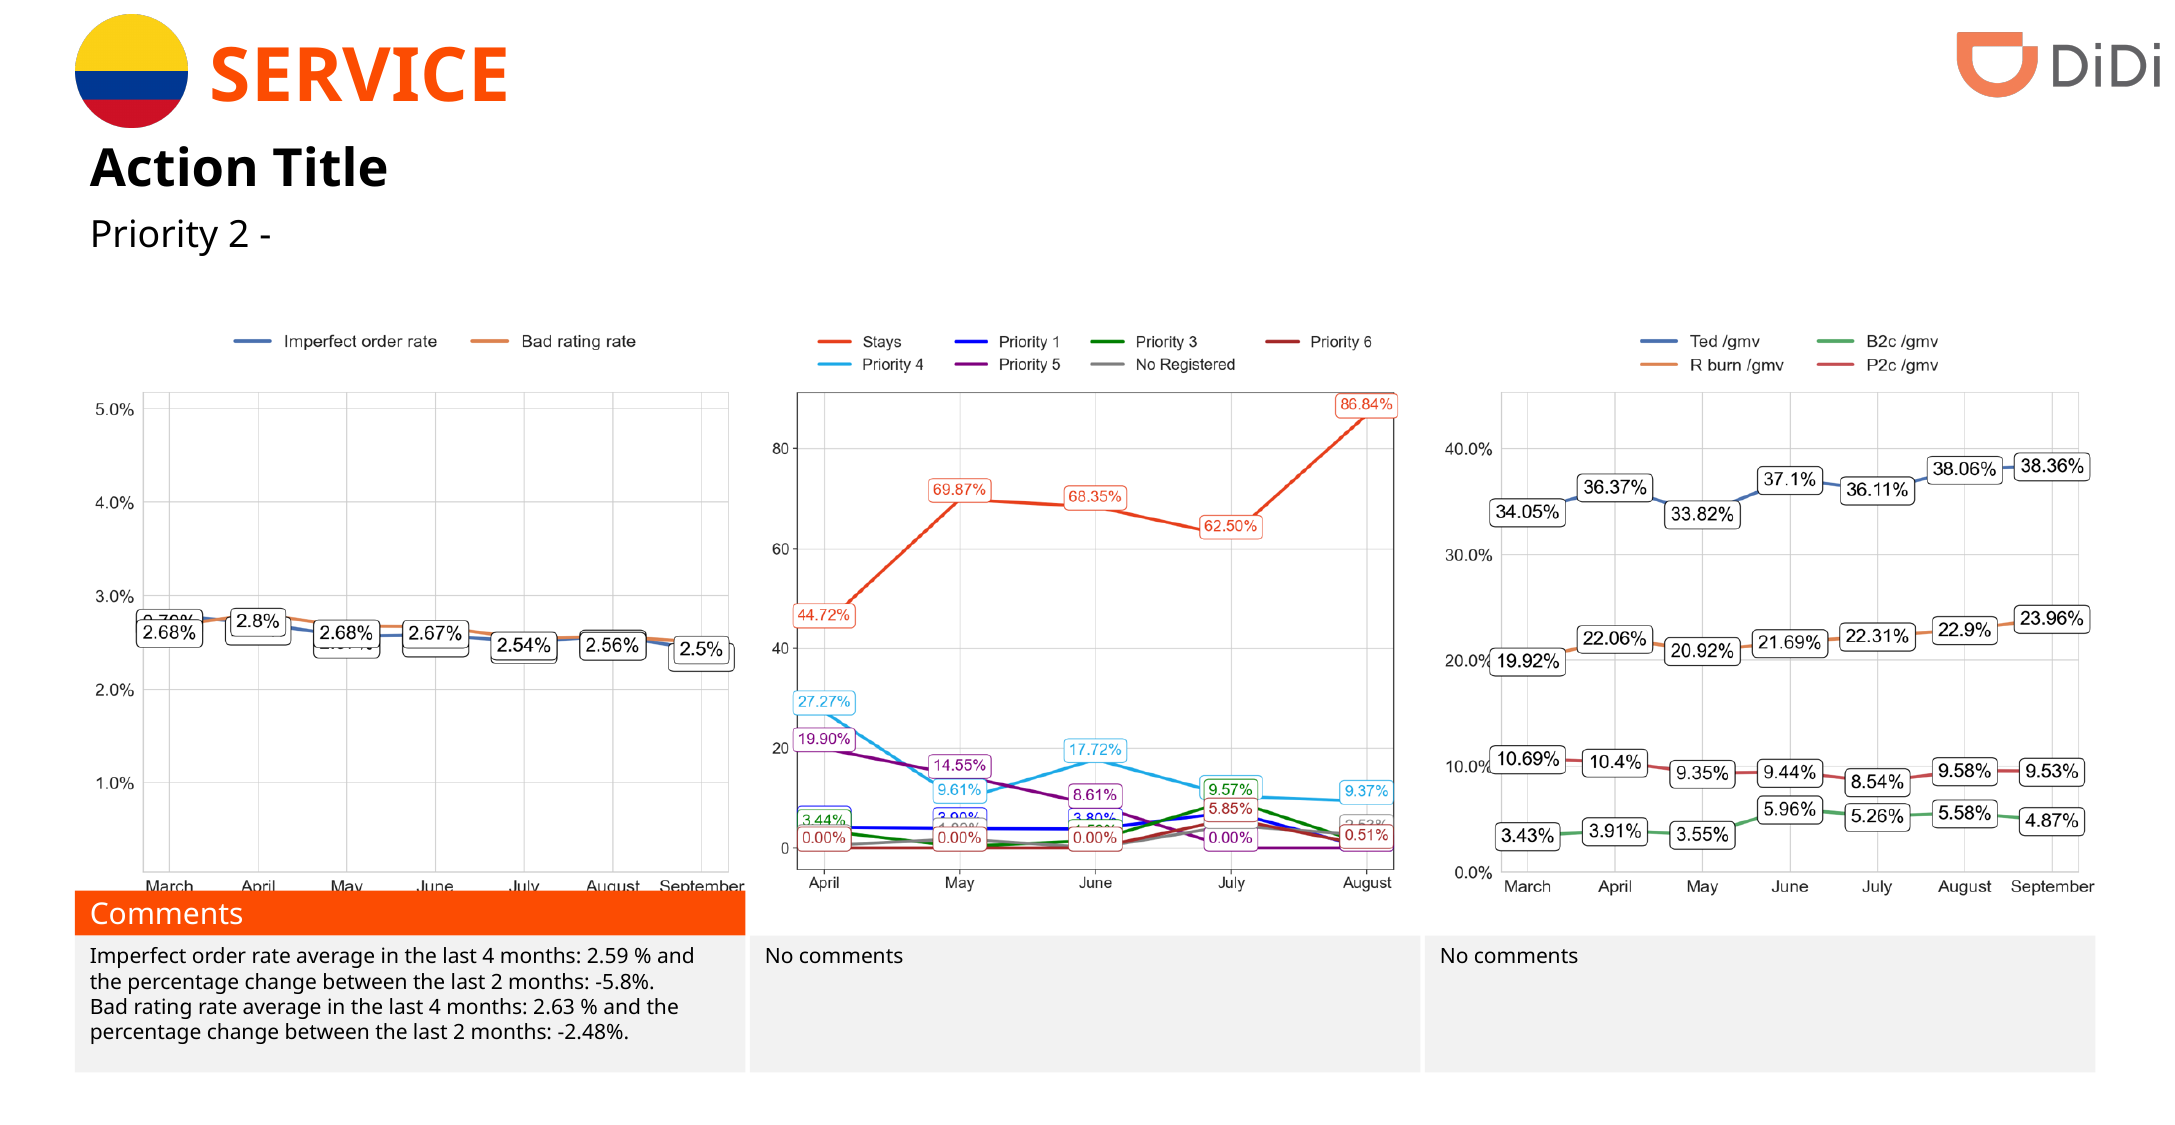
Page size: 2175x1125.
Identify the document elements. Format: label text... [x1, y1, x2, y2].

picture [74, 322, 2101, 914]
text_box No comments [1424, 935, 2096, 1073]
text_box Imperfect order rate average in the last 4 months: 2.59 % and the percentage change between the last 2 months: -5.8%. Bad rating rate average in the last 4 months: 2.63 % and the percentage change between the last 2 months: -2.48%. [74, 936, 746, 1073]
picture [74, 14, 188, 128]
text_box Priority 2 - [74, 202, 2175, 263]
text_box Comments [74, 921, 746, 936]
text_box SERVICE [194, 15, 1800, 127]
text_box No comments [749, 935, 1421, 1073]
picture [1949, 1, 2175, 129]
text_box Action Title [74, 127, 2175, 202]
